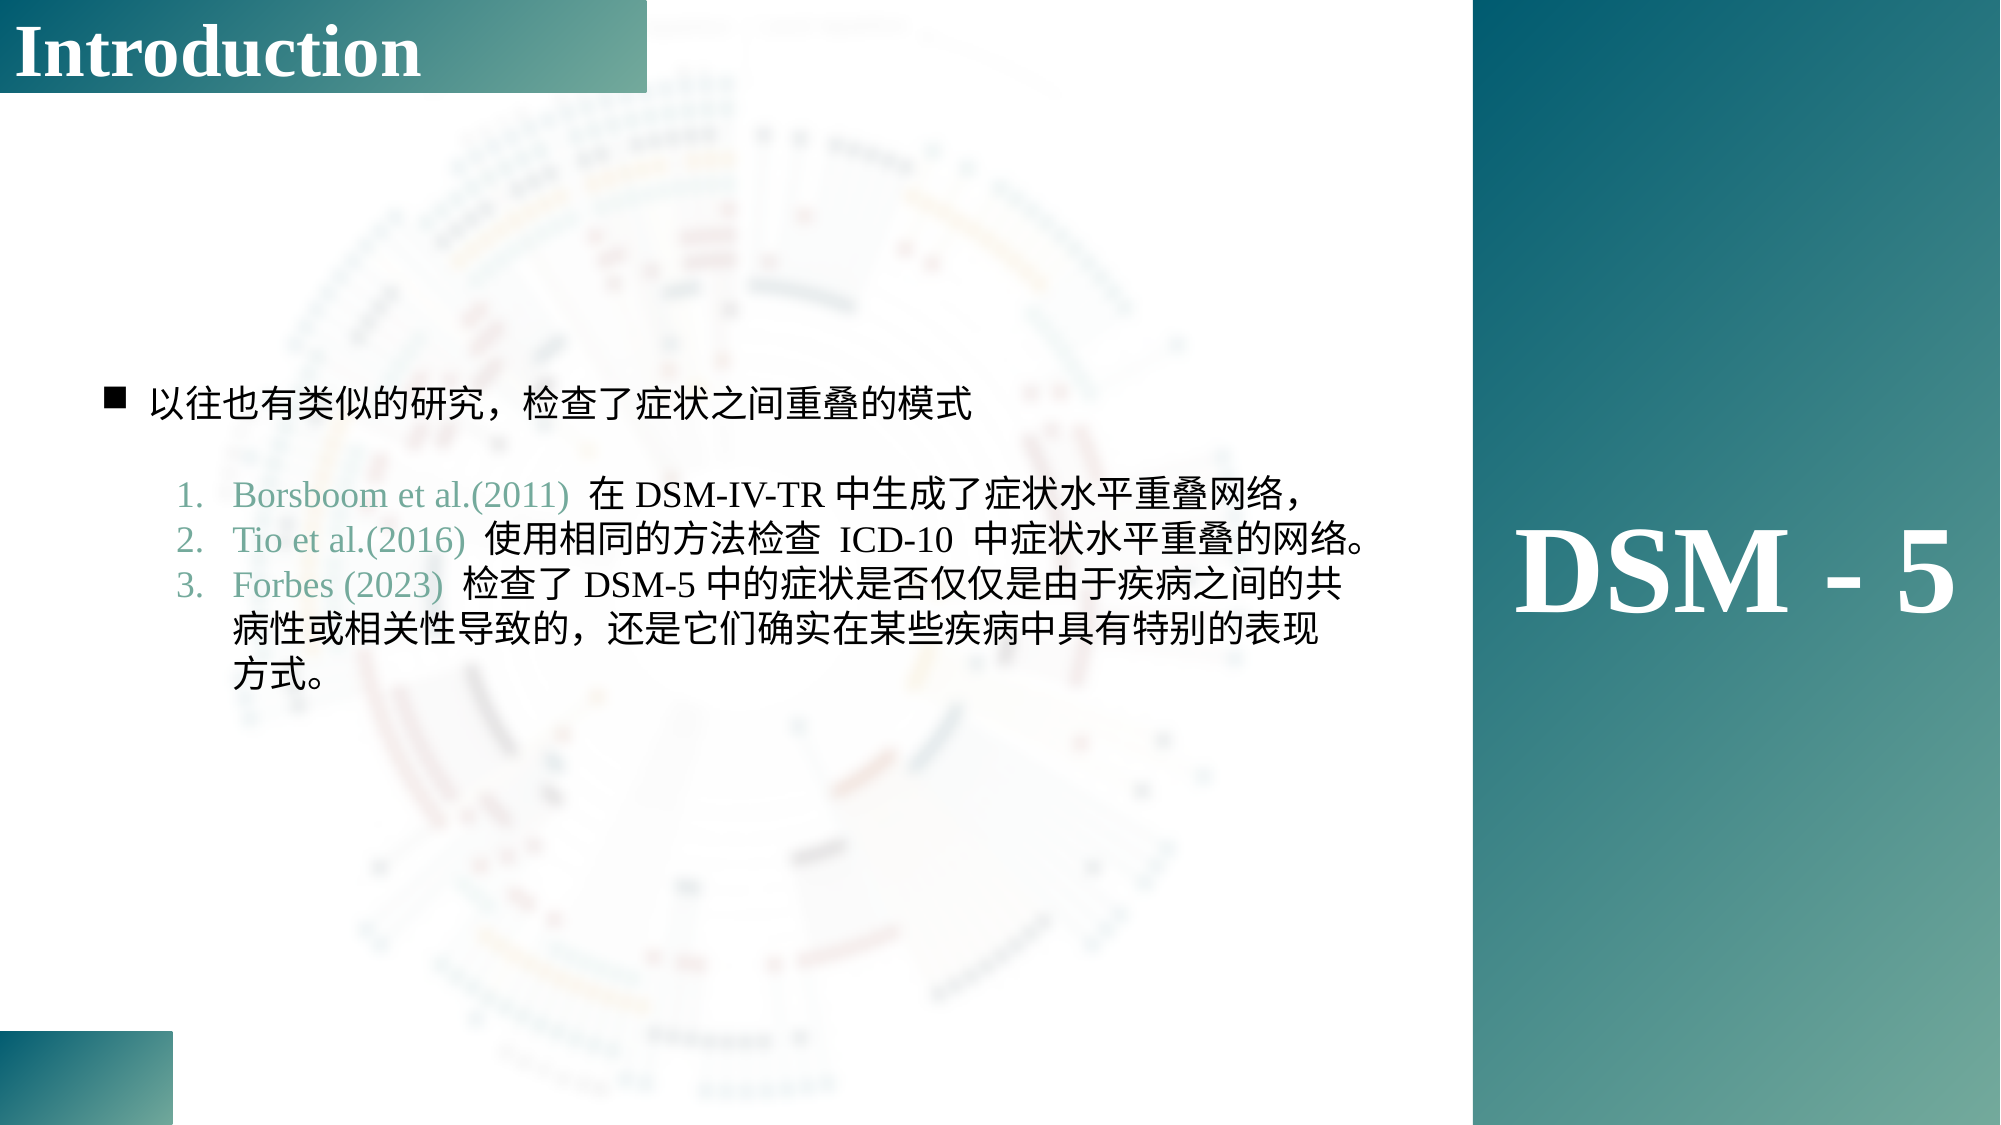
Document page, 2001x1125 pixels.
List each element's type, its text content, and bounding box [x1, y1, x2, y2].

text_box [0, 1031, 173, 1125]
text_box Introduction [0, 0, 647, 94]
text_box DSM - 5 [1472, 0, 2000, 1125]
picture [0, 0, 1472, 1125]
text_box 以往也有类似的研究，检查了症状之间重叠的模式 Borsboom et al.(2011) 在DSM-IV-TR中生成了症状水平重叠网络， Tio et al.(2016) 使用相同的方法检查 ICD-10 中症状水平重叠的网络。 Forbes (2023) 检查了DSM-5中的症状是否仅仅是由于疾病之间的共病性或相关性导致的，还是它们确实在某些疾病中具有特别的表现方式。 [86, 373, 1370, 748]
